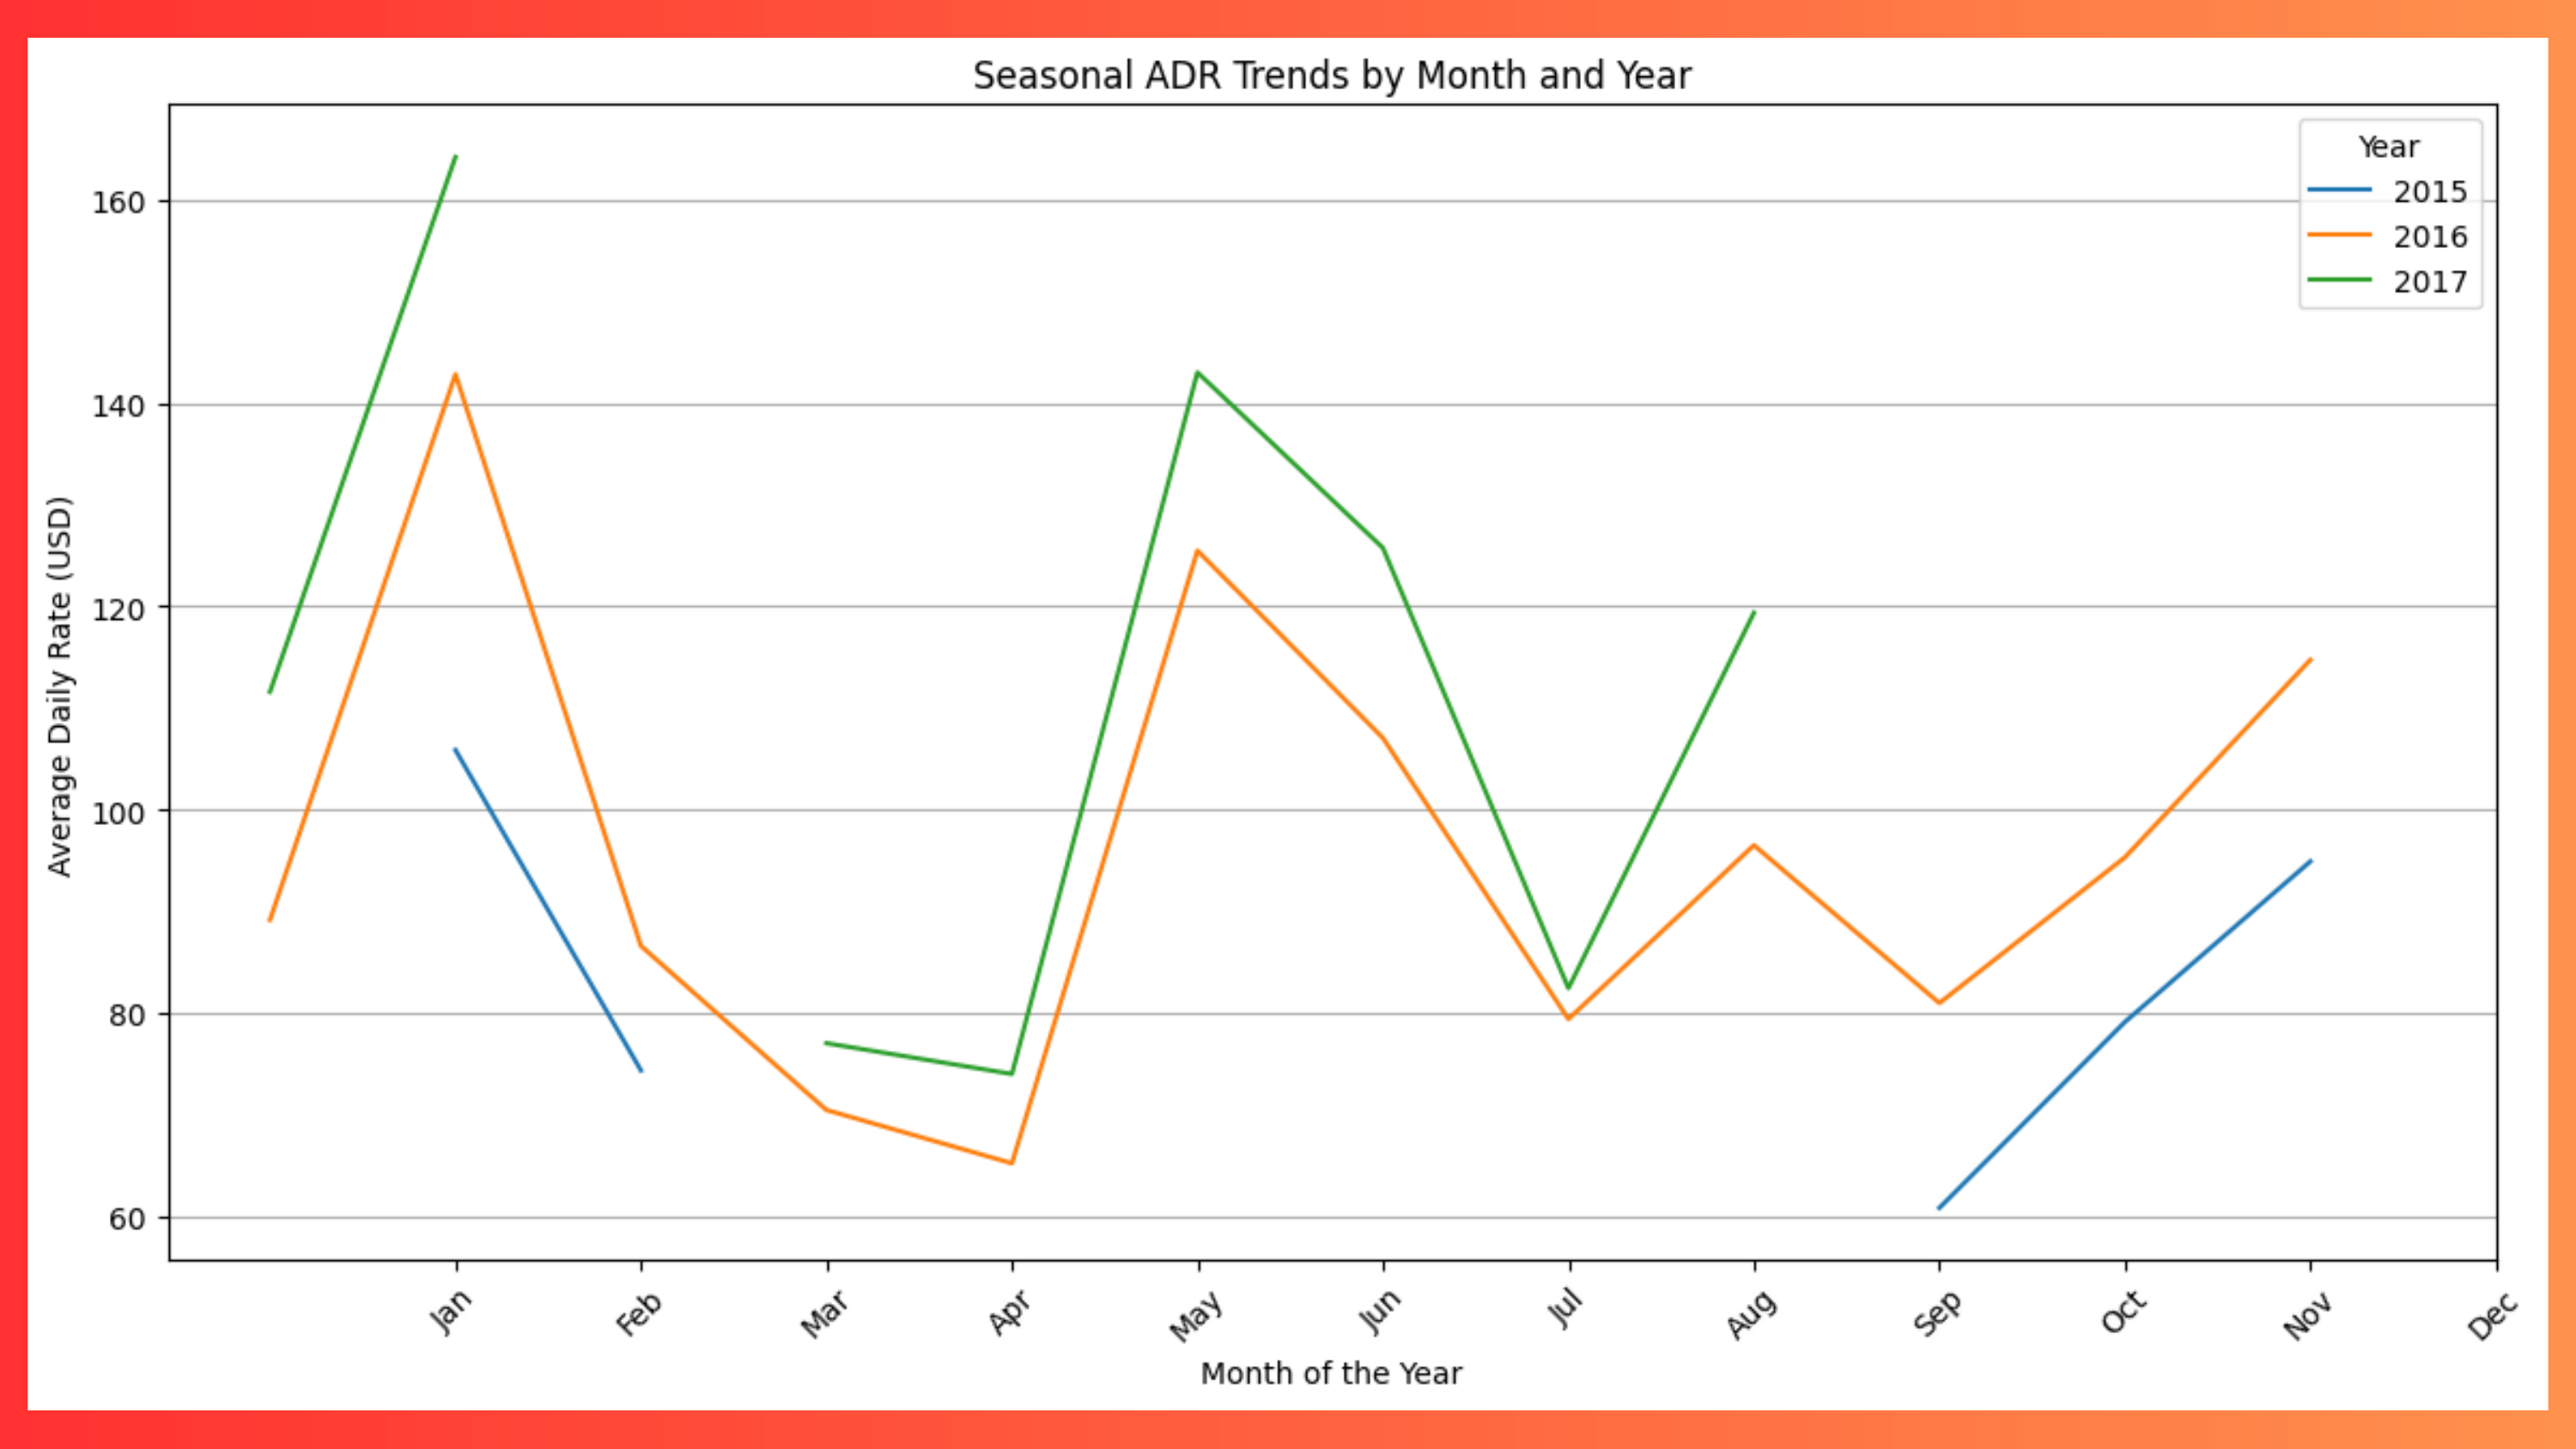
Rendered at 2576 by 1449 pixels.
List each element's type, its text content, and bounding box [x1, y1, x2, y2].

text_box [27, 38, 2549, 1411]
text_box [382, 0, 387, 38]
text_box RESORT [1107, 1411, 1112, 1448]
text_box [382, 1411, 387, 1448]
text_box RESORT [1107, 0, 1112, 38]
